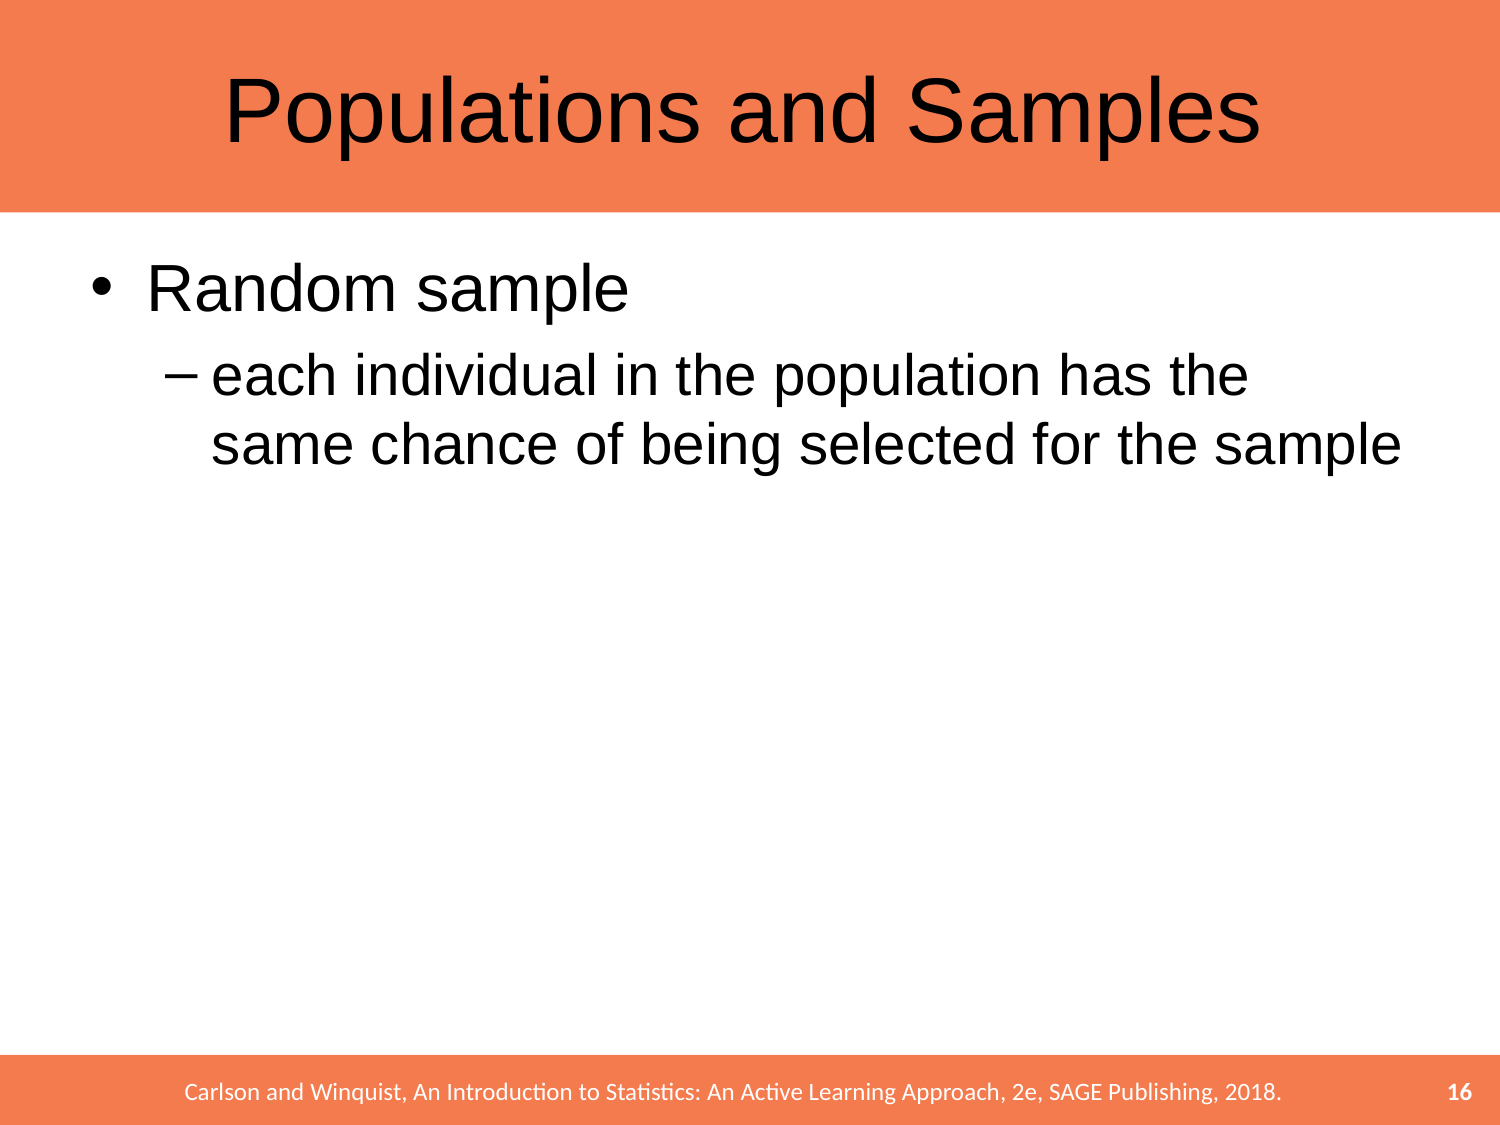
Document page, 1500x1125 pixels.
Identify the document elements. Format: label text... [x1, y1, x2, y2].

title Populations and Samples [24, 12, 1463, 200]
list Random sample each individual in the population has the same chance of being selected for the sample [75, 237, 1425, 1000]
footer Carlson and Winquist, An Introduction to Statistics: An Active Learning Approach, 2e, SAGE Publishing, 2018. [150, 1060, 1325, 1121]
slide_number 16 [1387, 1060, 1488, 1120]
